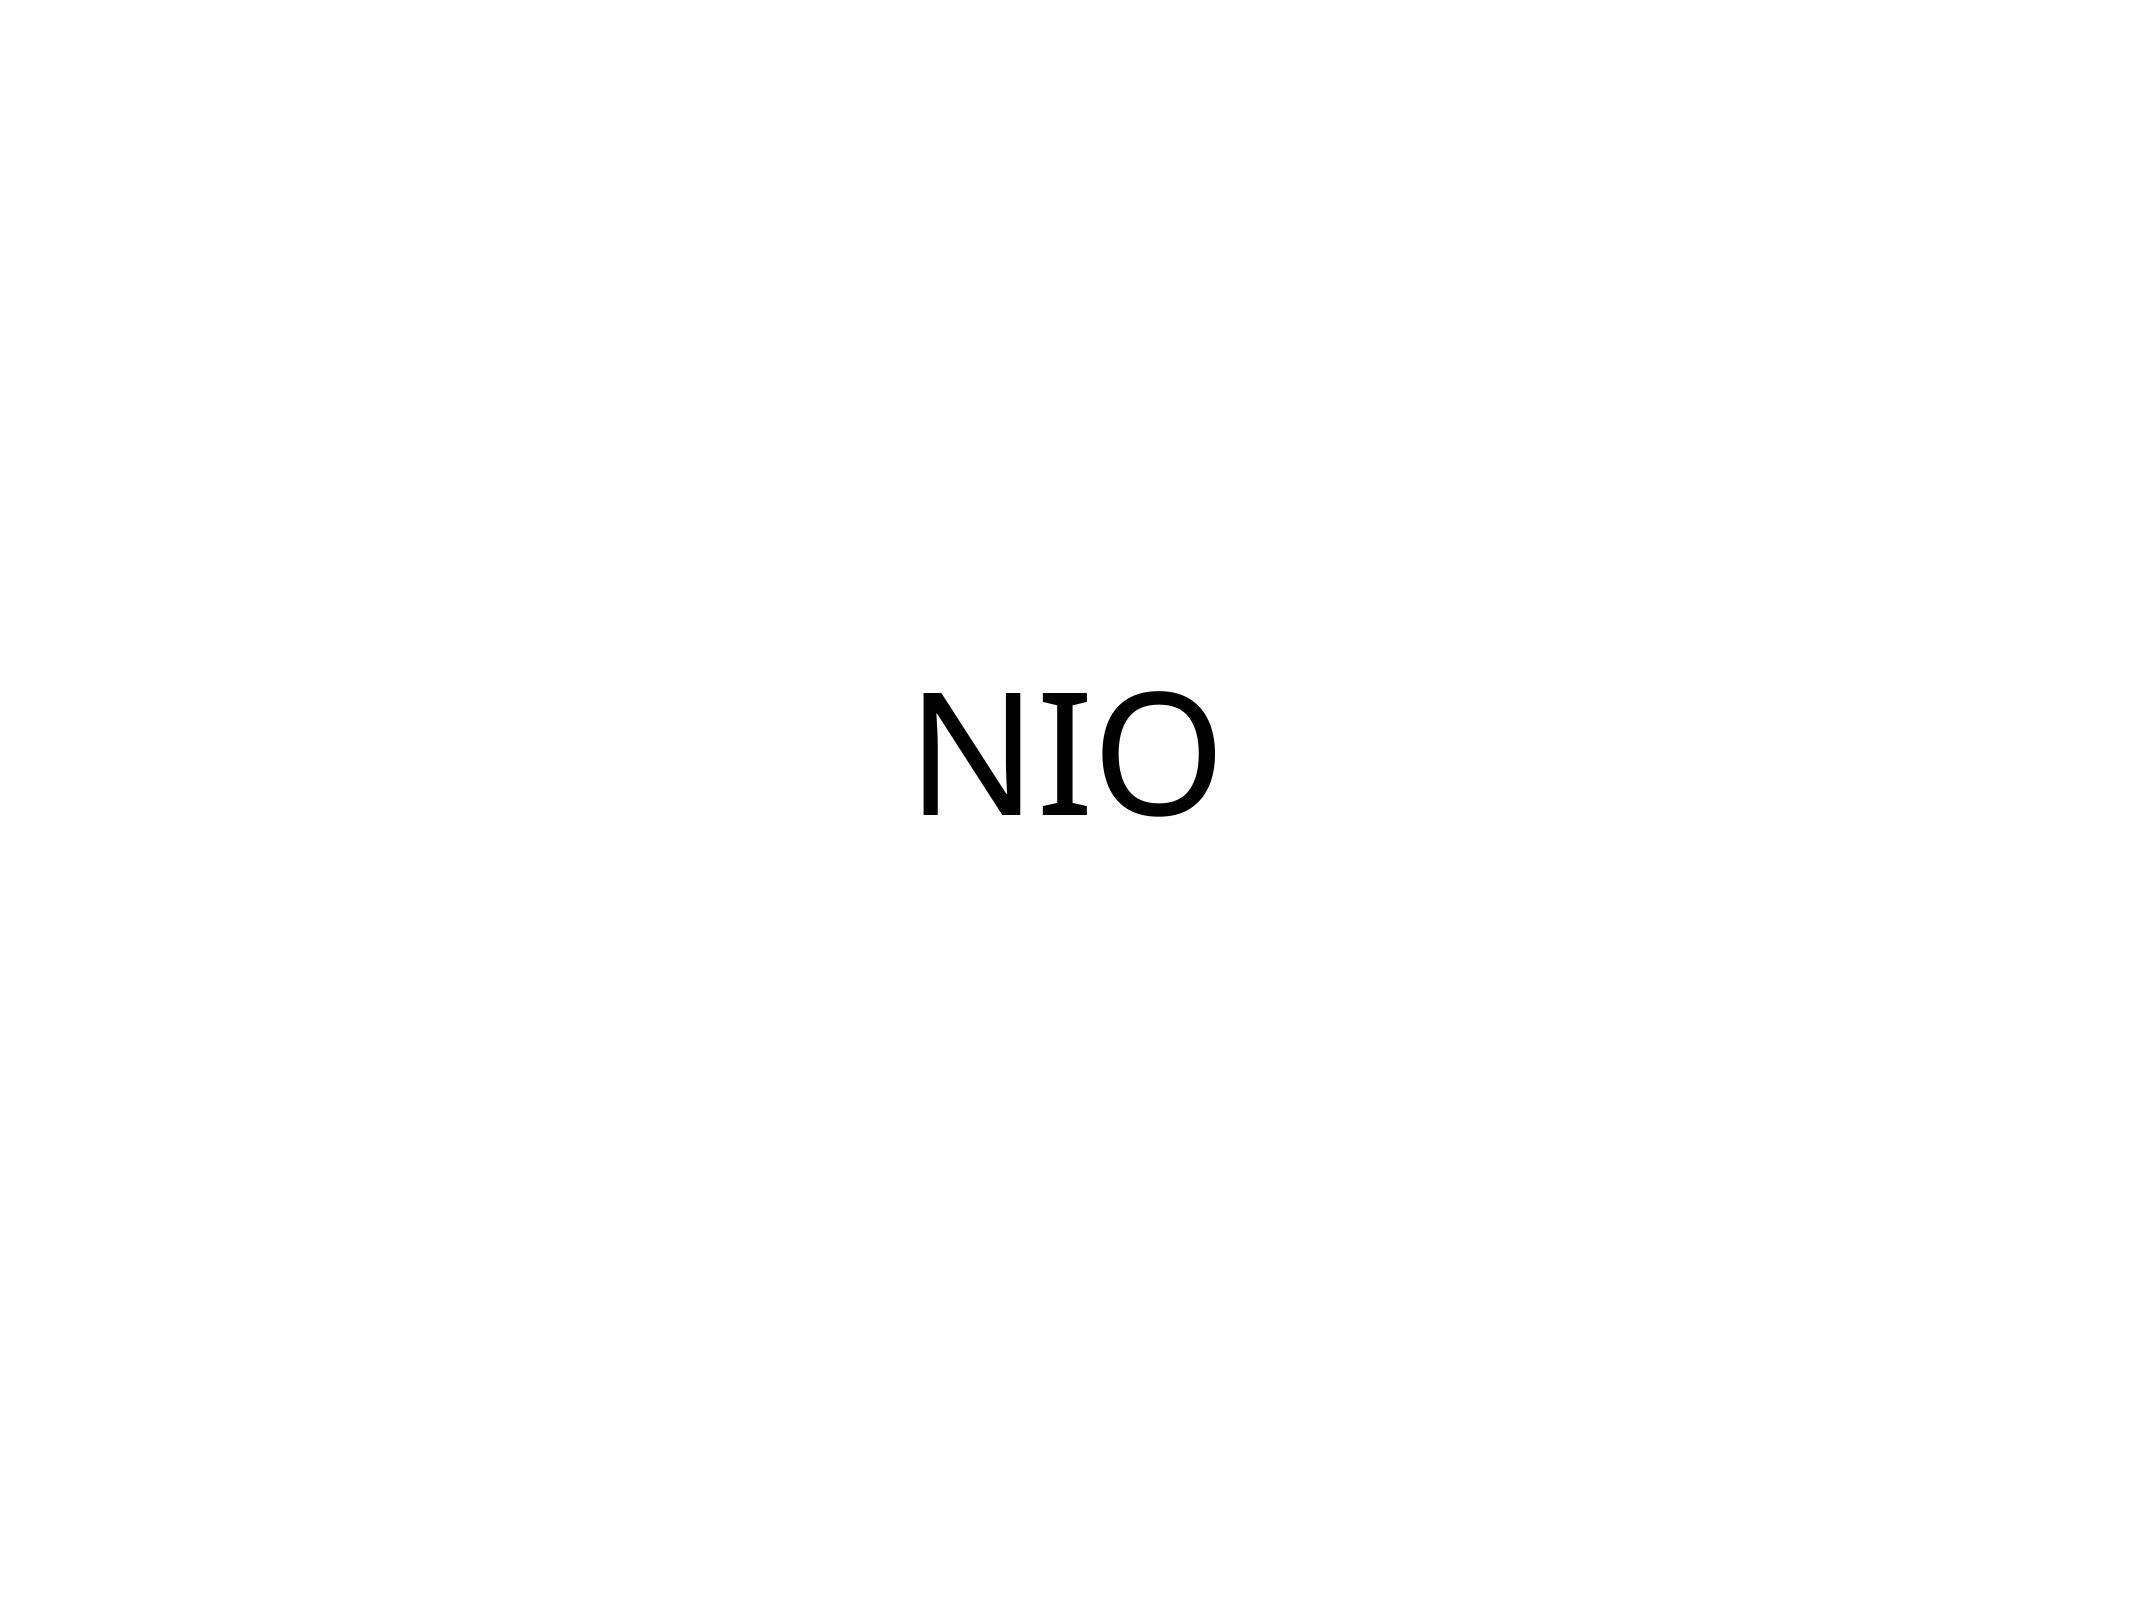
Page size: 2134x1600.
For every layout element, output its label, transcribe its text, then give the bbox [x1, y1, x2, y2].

title NIO [116, 401, 2018, 1132]
